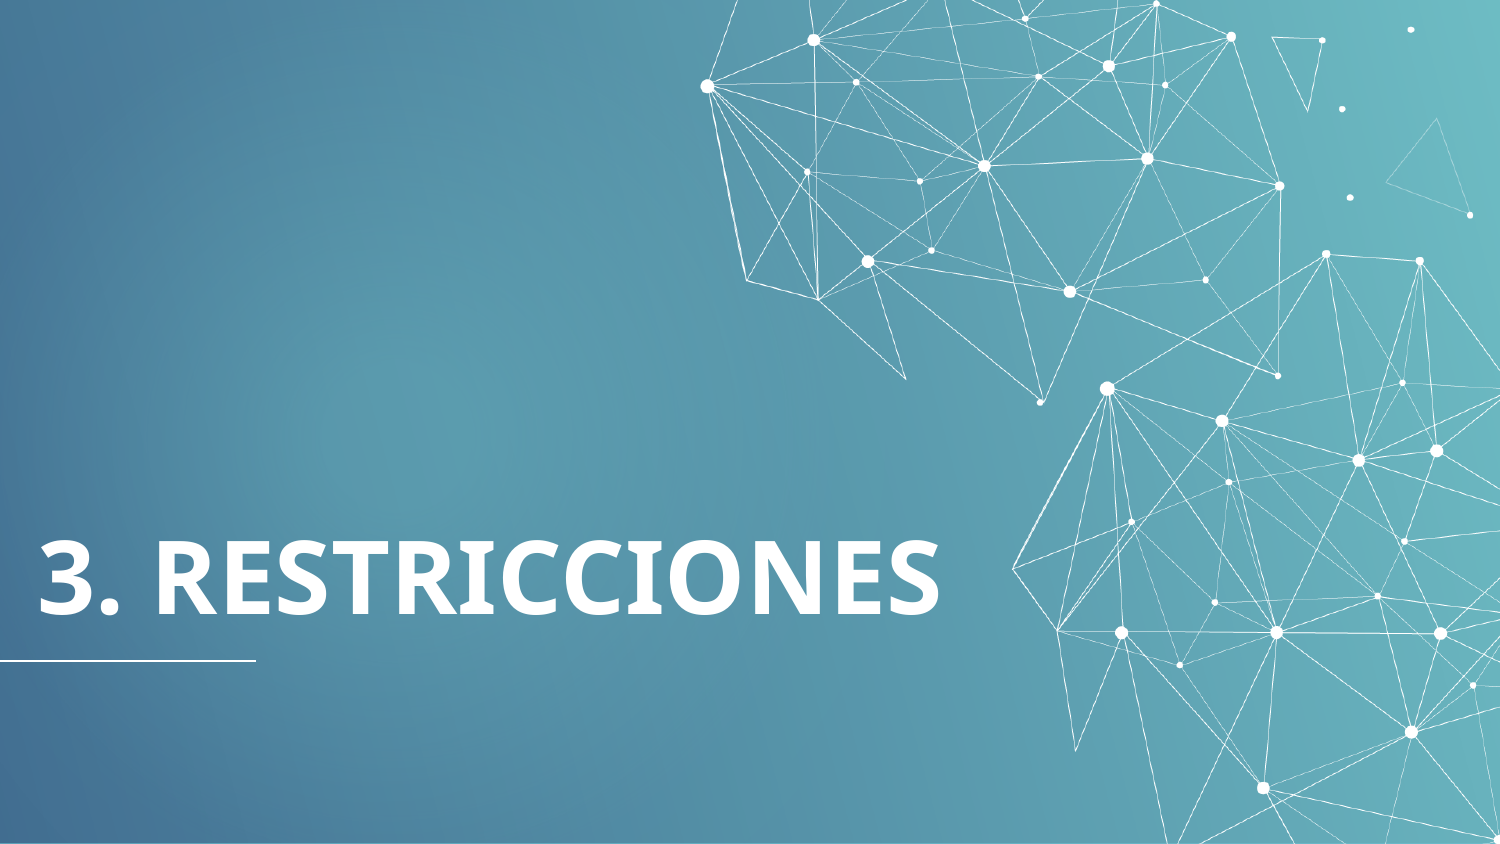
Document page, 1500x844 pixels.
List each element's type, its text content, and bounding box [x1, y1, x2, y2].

title 3. RESTRICCIONES [22, 511, 1112, 636]
picture [0, 0, 1500, 844]
